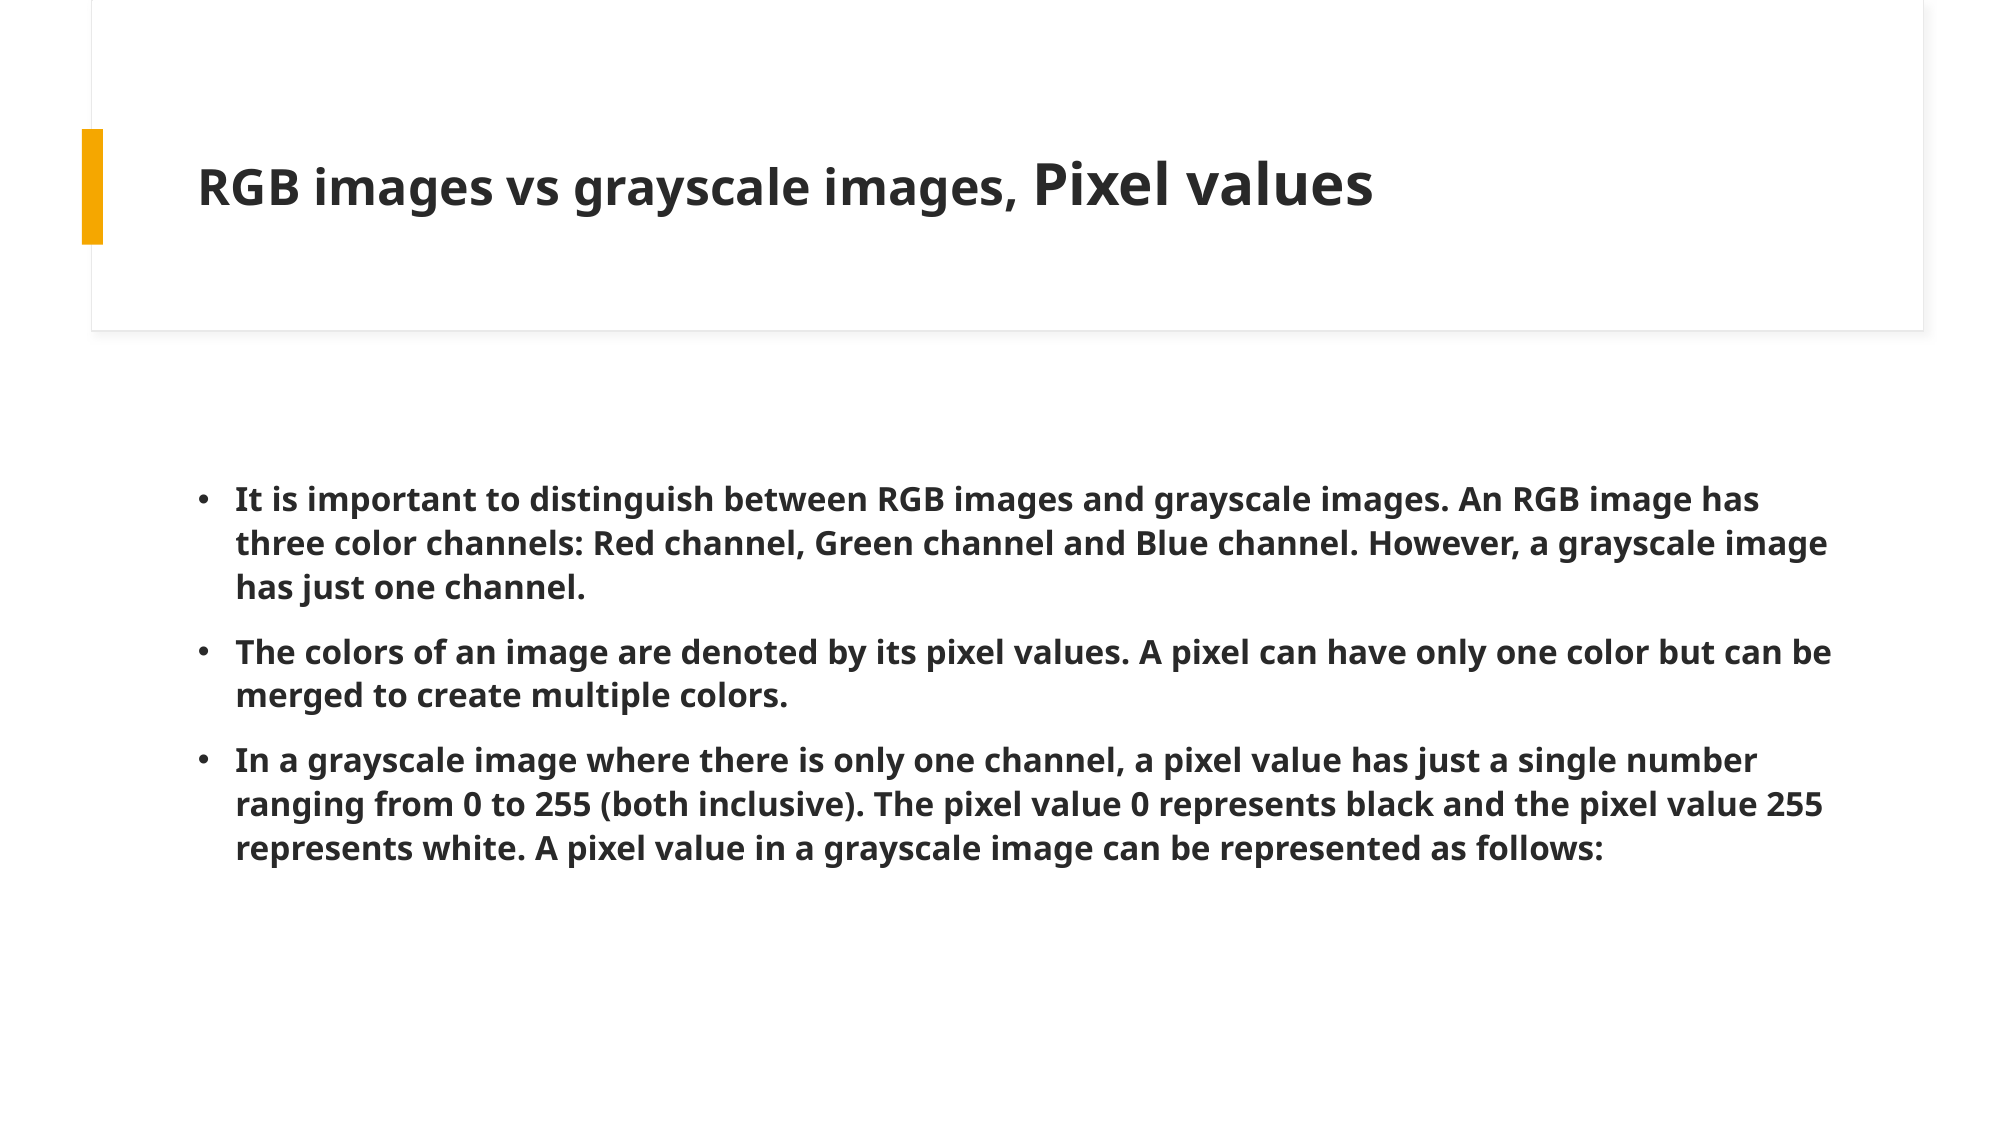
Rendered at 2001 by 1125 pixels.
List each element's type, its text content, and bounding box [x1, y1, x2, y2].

title RGB images vs grayscale images, Pixel values [183, 90, 1851, 284]
list It is important to distinguish between RGB images and grayscale images. An RGB image has three color channels: Red channel, Green channel and Blue channel. However, a grayscale image has just one channel. The colors of an image are denoted by its pixel values. A pixel can have only one color but can be merged to create multiple colors. In a grayscale image where there is only one channel, a pixel value has just a single number ranging from 0 to 255 (both inclusive). The pixel value 0 represents black and the pixel value 255 represents white. A pixel value in a grayscale image can be represented as follows: [183, 406, 1851, 1013]
